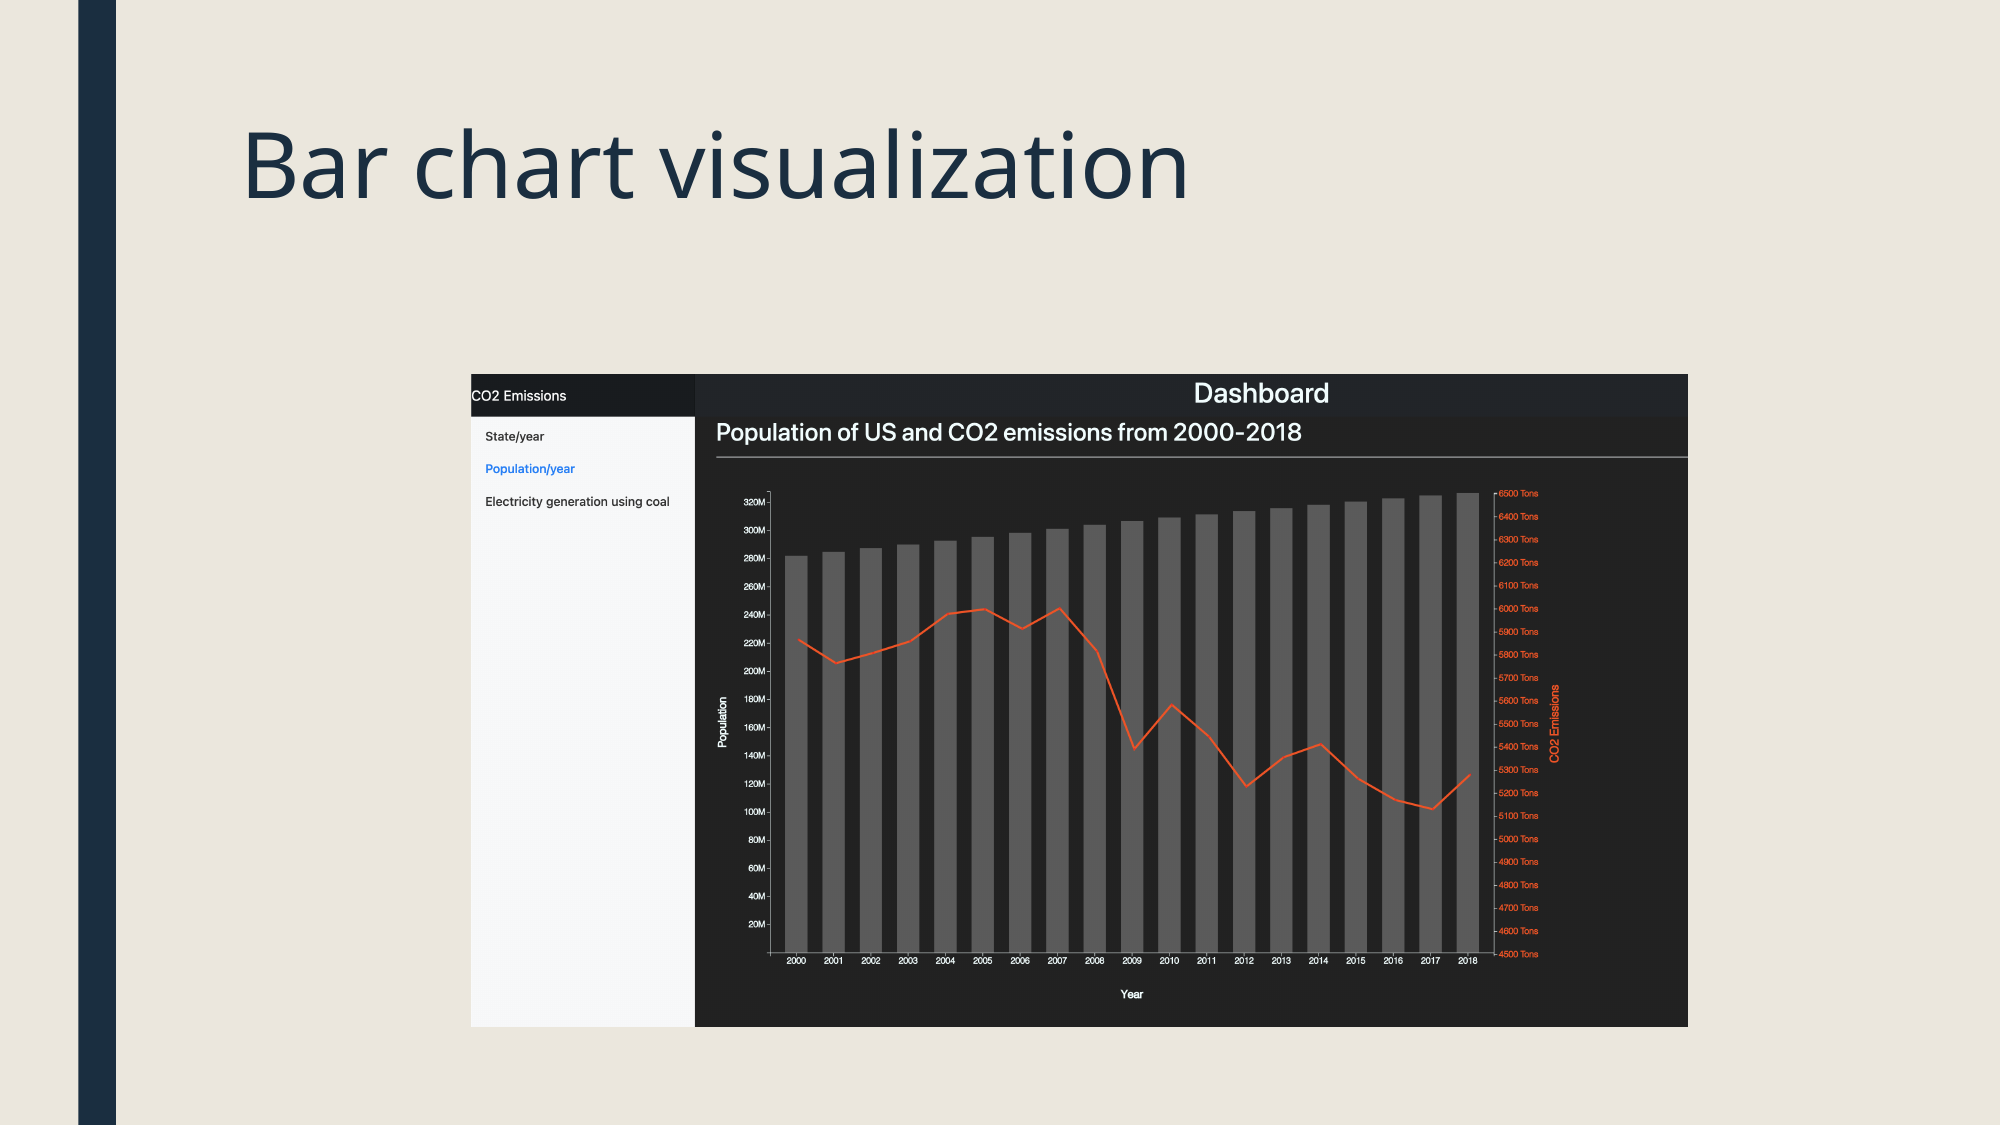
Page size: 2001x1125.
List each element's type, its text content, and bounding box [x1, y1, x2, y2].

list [471, 374, 1688, 1027]
title Bar chart visualization [225, 112, 1800, 357]
